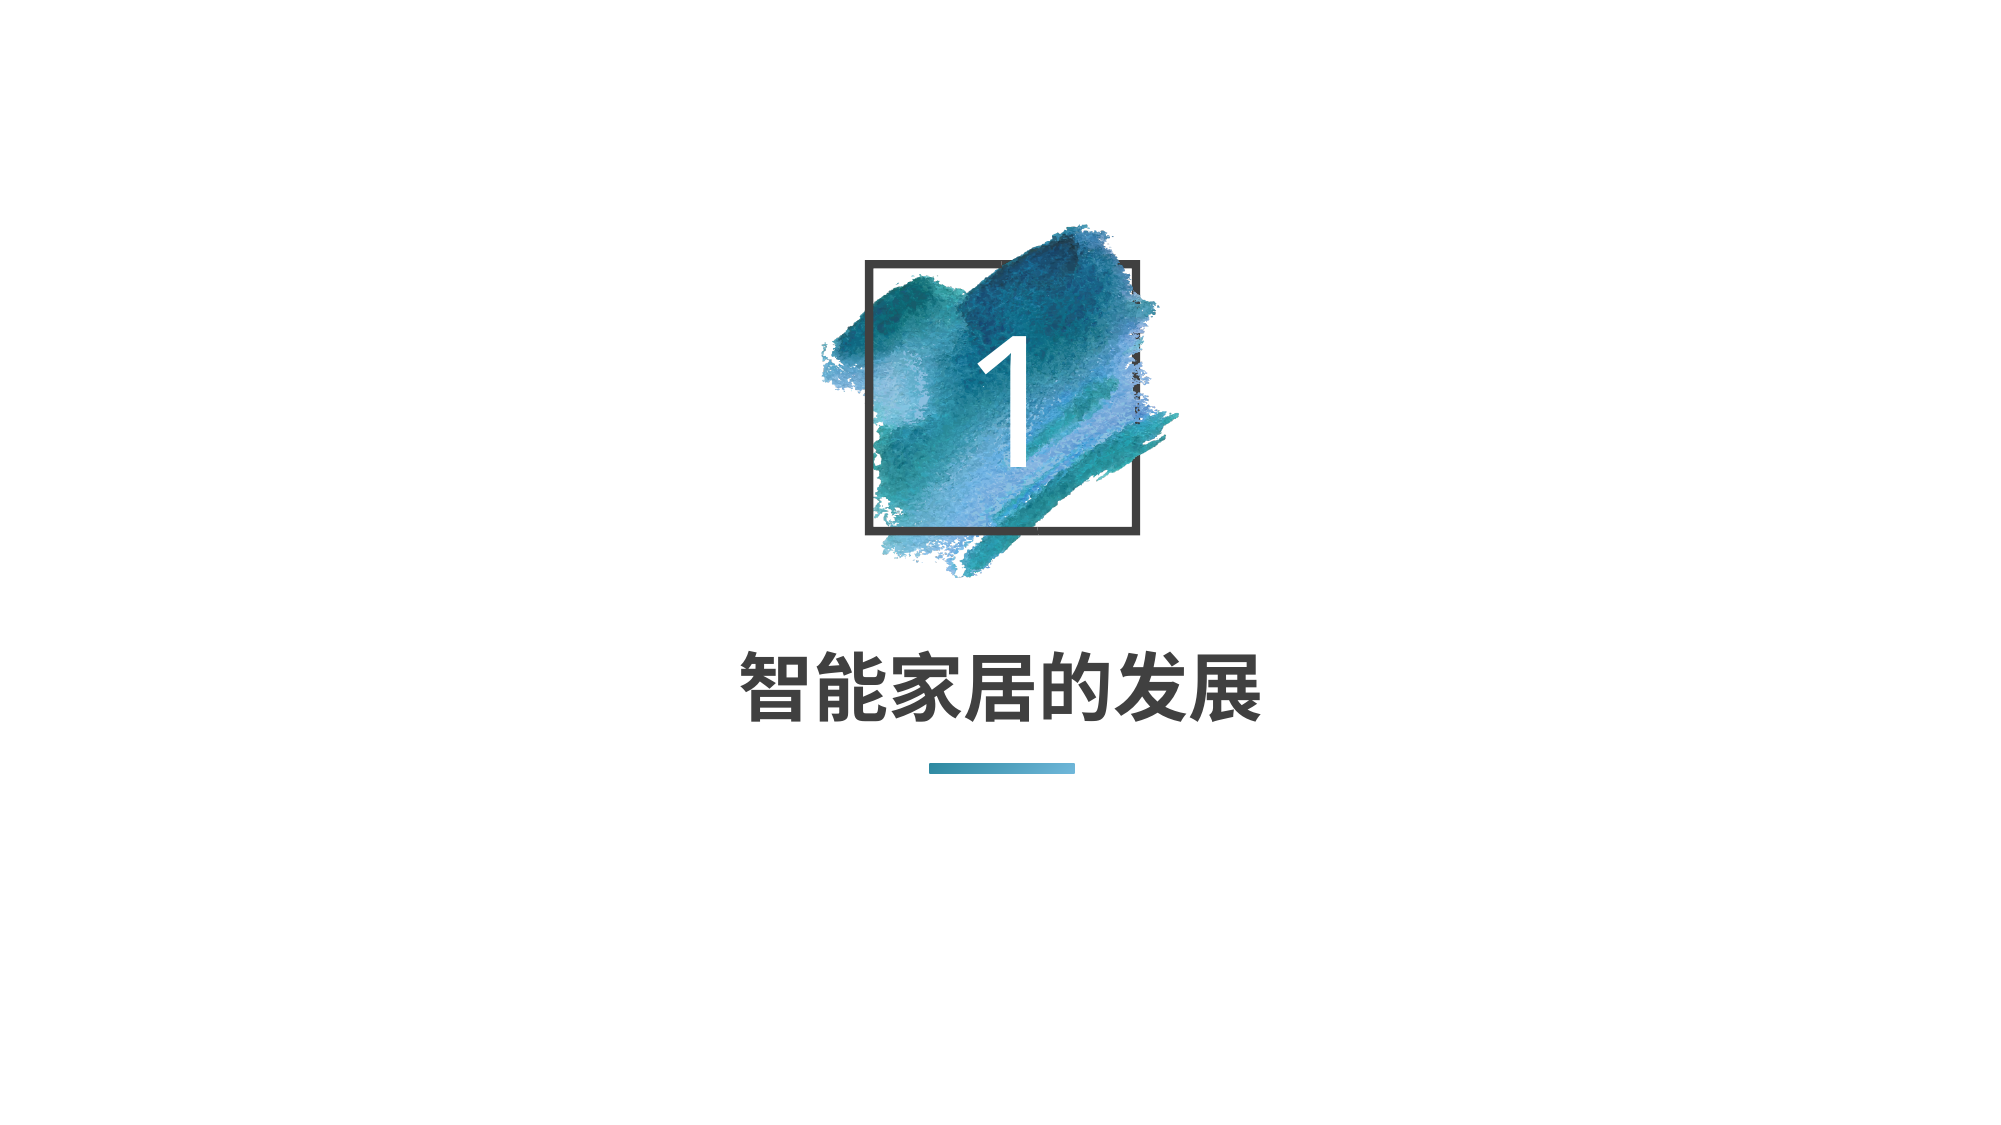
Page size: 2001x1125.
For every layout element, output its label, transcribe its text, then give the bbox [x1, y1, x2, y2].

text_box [821, 224, 1179, 578]
text_box [928, 762, 1076, 775]
text_box 智能家居的发展 [677, 632, 1326, 738]
